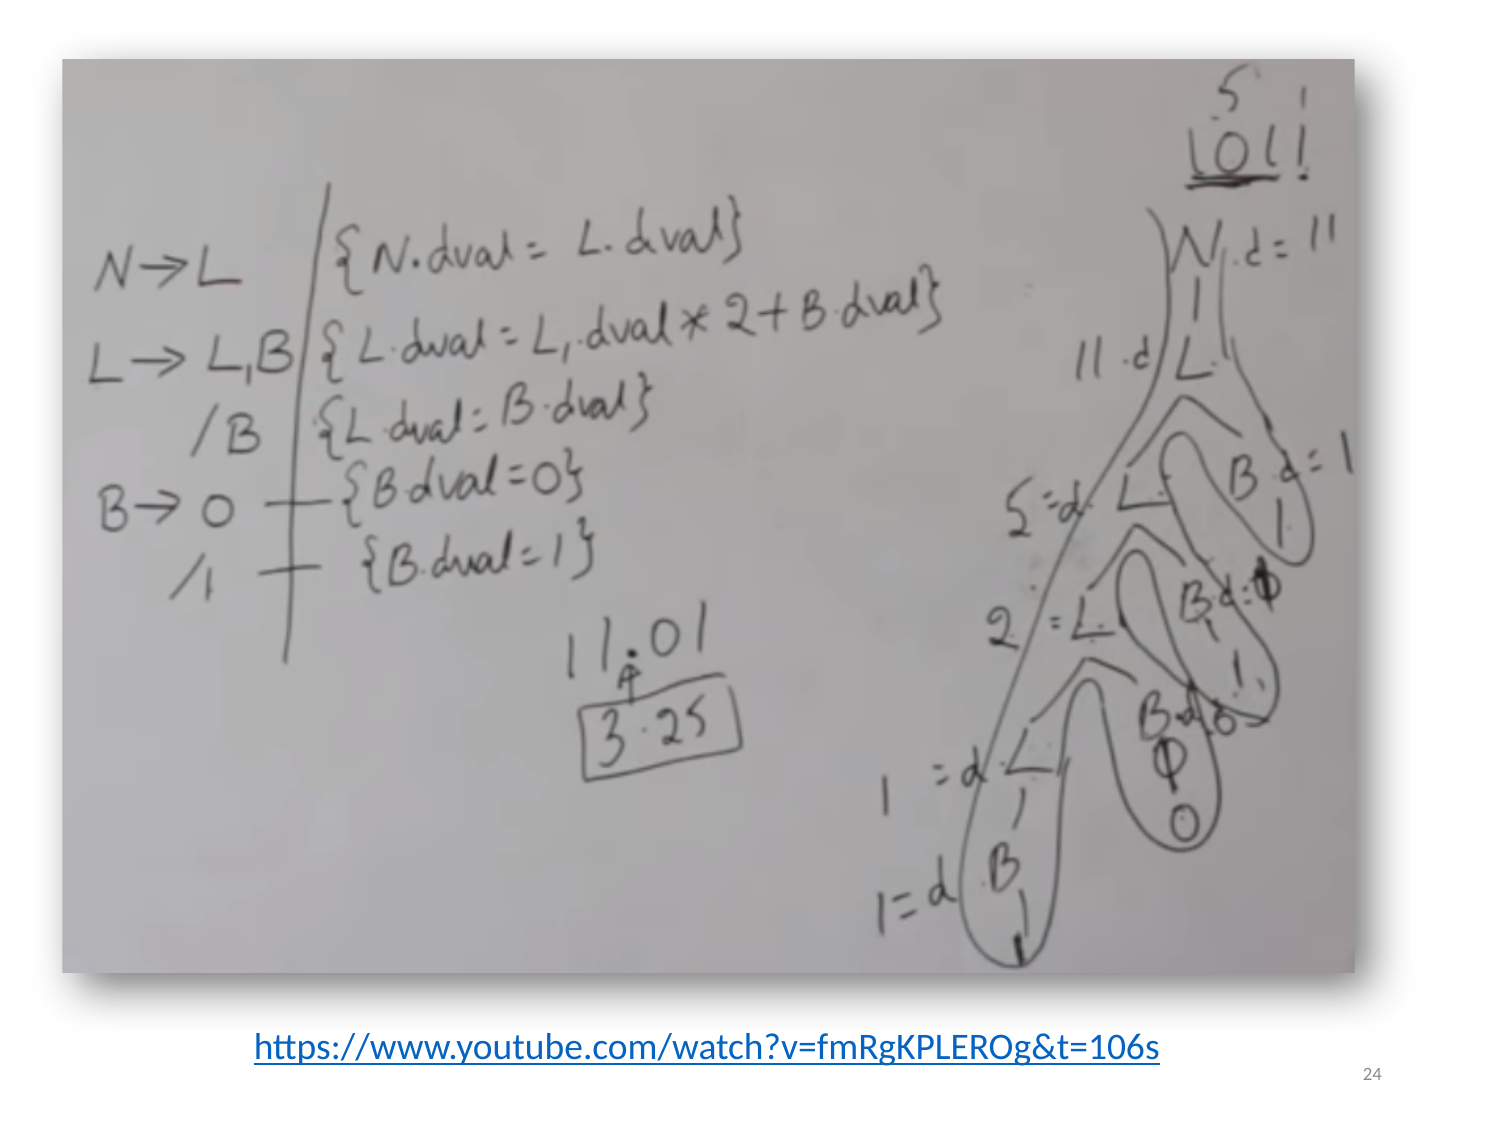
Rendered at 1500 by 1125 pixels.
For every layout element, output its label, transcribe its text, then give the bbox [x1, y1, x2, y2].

text_box https://www.youtube.com/watch?v=fmRgKPLEROg&t=106s [238, 1015, 1261, 1120]
slide_number 24 [1261, 1042, 1397, 1103]
picture [62, 59, 1355, 973]
